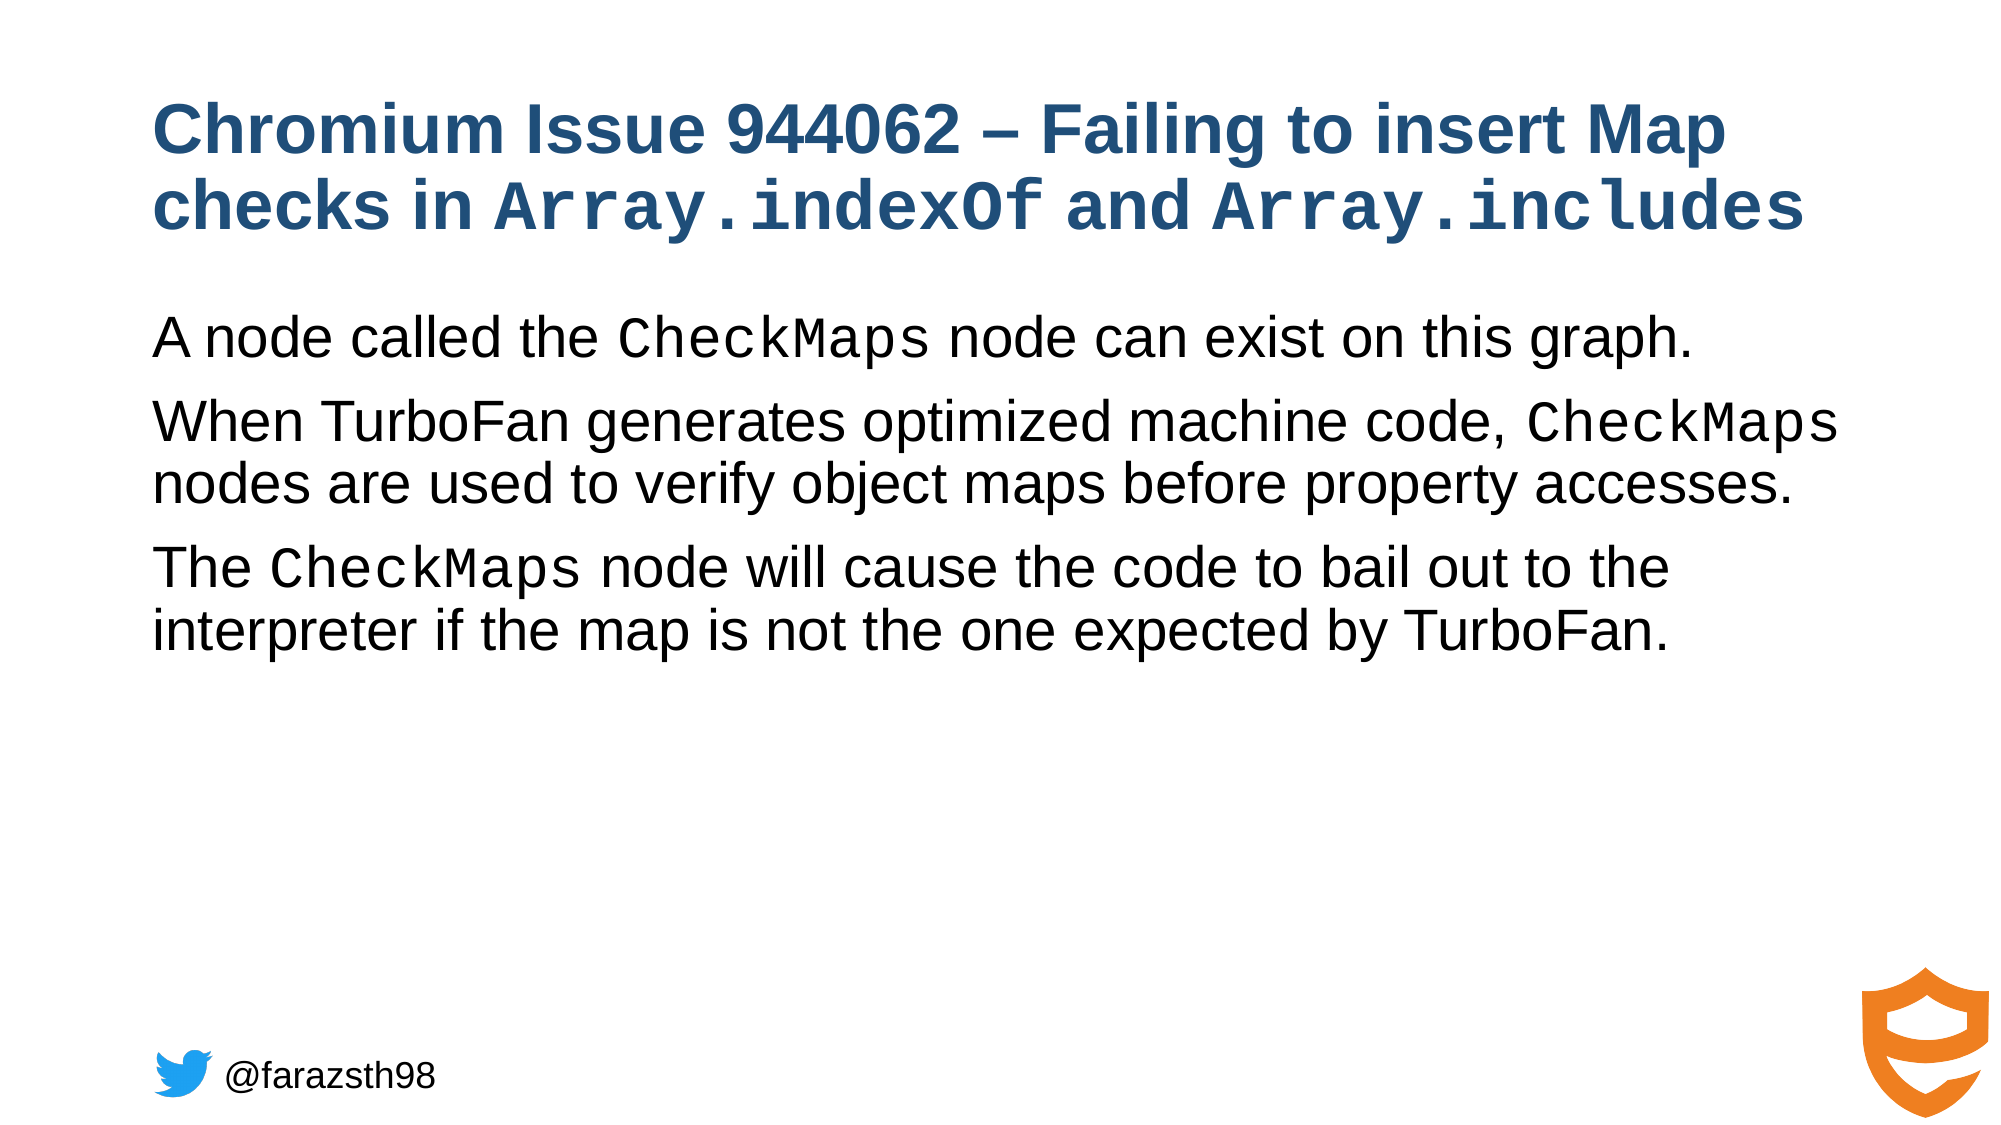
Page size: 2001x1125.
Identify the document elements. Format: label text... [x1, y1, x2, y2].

picture [137, 1027, 230, 1120]
title Chromium Issue 944062 – Failing to insert Map checks in Array.indexOf and Array.includes [137, 59, 1863, 278]
picture [1862, 967, 1989, 1118]
list A node called the CheckMaps node can exist on this graph. When TurboFan generates optimized machine code, CheckMaps nodes are used to verify object maps before property accesses. The CheckMaps node will cause the code to bail out to the interpreter if the map is not the one expected by TurboFan. [137, 299, 1863, 1014]
